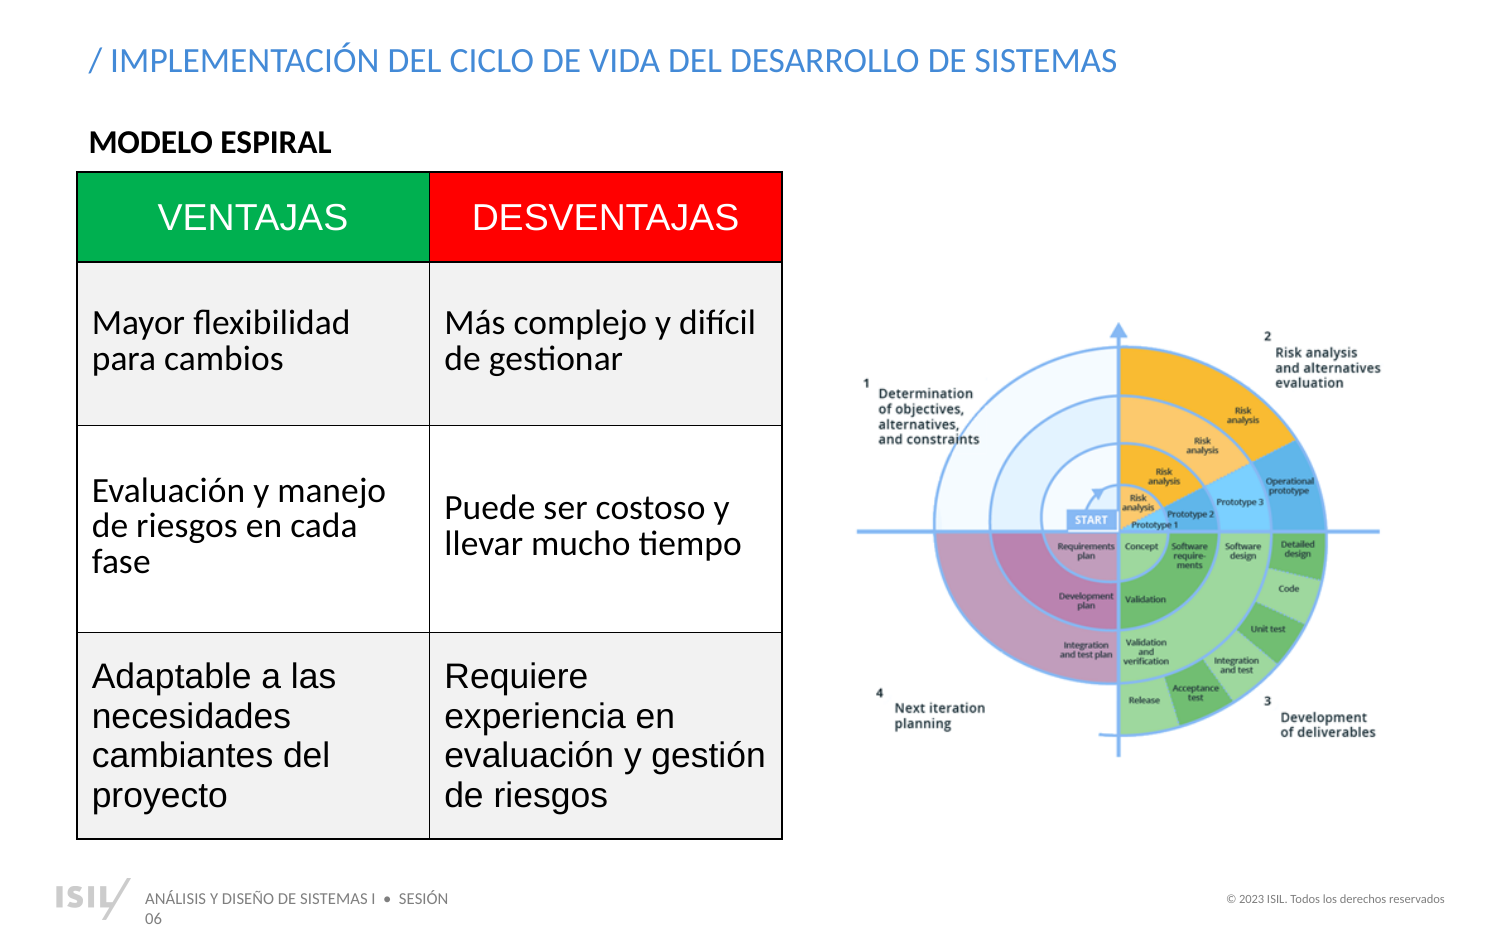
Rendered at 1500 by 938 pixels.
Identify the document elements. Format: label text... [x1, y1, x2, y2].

table_header VENTAJAS [78, 173, 429, 261]
list / IMPLEMENTACIÓN DEL CICLO DE VIDA DEL DESARROLLO DE SISTEMAS [76, 31, 1424, 89]
table_cell Puede ser costoso y llevar mucho tiempo [430, 426, 781, 632]
table_cell Requiere experiencia en evaluación y gestión de riesgos [430, 633, 781, 838]
table_cell Más complejo y difícil de gestionar [430, 263, 781, 425]
list MODELO ESPIRAL [76, 113, 750, 171]
picture [851, 220, 1390, 807]
table_cell Mayor flexibilidad para cambios [78, 263, 429, 425]
table_cell Adaptable a las necesidades cambiantes del proyecto [78, 633, 429, 838]
table_header DESVENTAJAS [430, 173, 781, 261]
table_cell Evaluación y manejo de riesgos en cada fase [78, 426, 429, 632]
